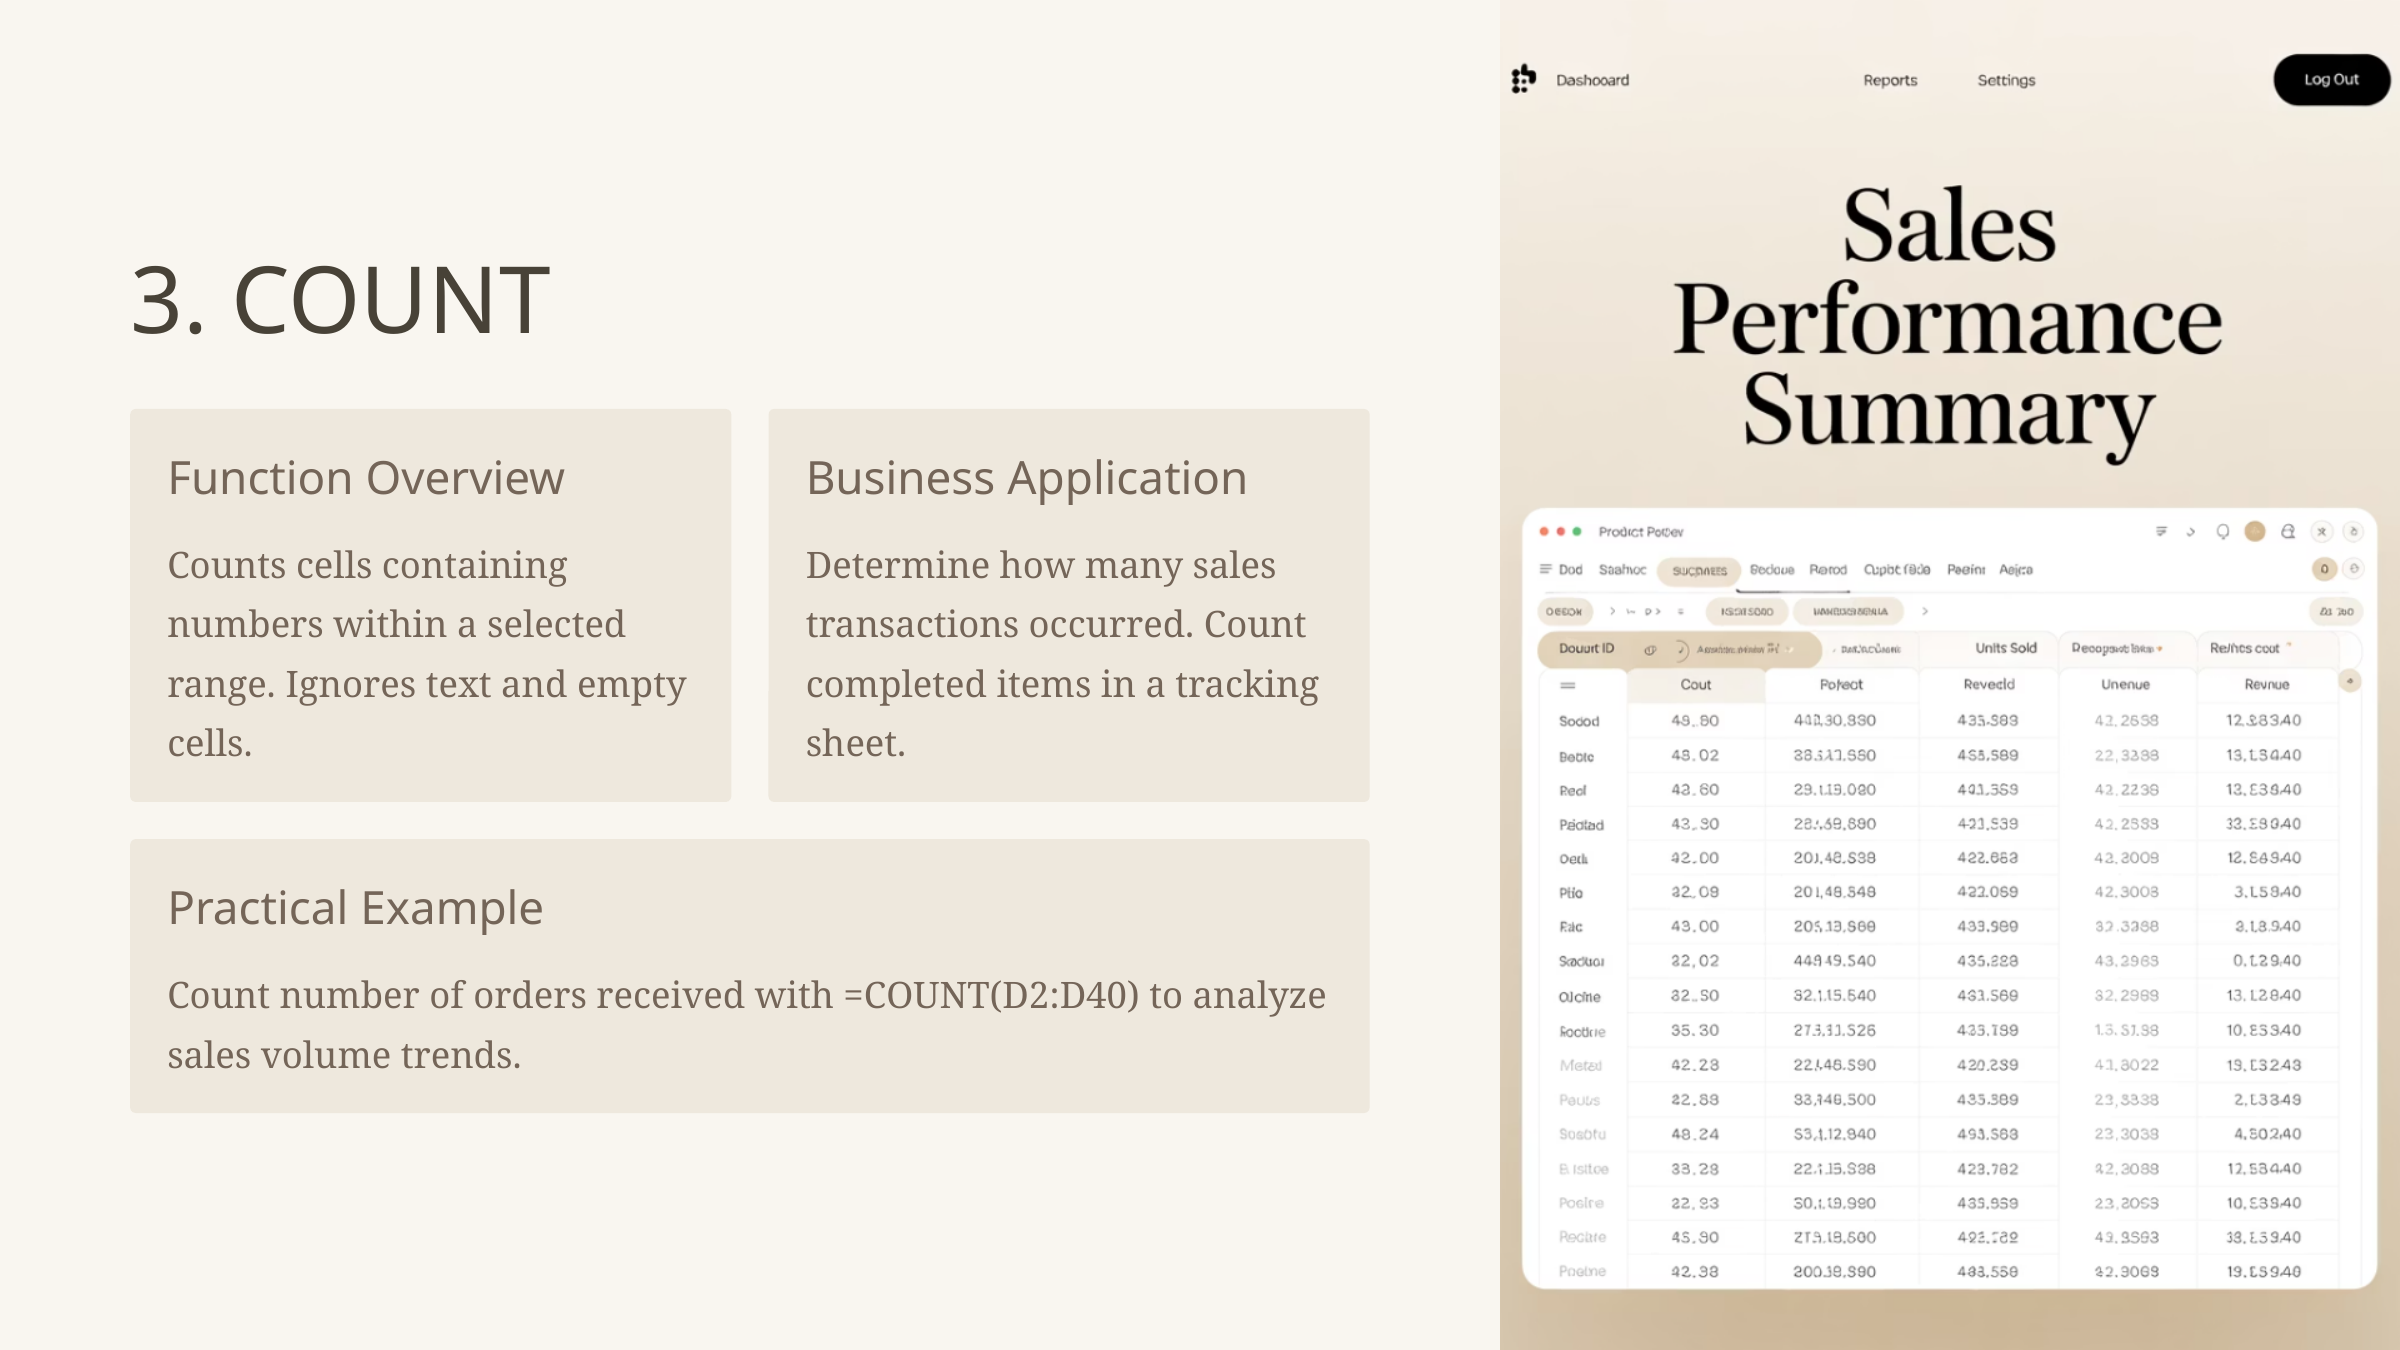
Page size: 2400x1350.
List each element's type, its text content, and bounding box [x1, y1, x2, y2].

picture [1499, 0, 2400, 1350]
text_box Counts cells containing numbers within a selected range. Ignores text and empty cells. [167, 526, 695, 765]
text_box 3. COUNT [130, 236, 1061, 354]
text_box Business Application [805, 446, 1287, 505]
text_box Practical Example [167, 876, 633, 935]
text_box [768, 408, 1370, 802]
text_box Determine how many sales transactions occurred. Count completed items in a tracking sheet. [805, 526, 1333, 765]
text_box Function Overview [167, 446, 633, 505]
text_box [130, 408, 732, 802]
text_box [130, 839, 1370, 1114]
text_box Count number of orders received with =COUNT(D2:D40) to analyze sales volume trends. [167, 956, 1333, 1076]
